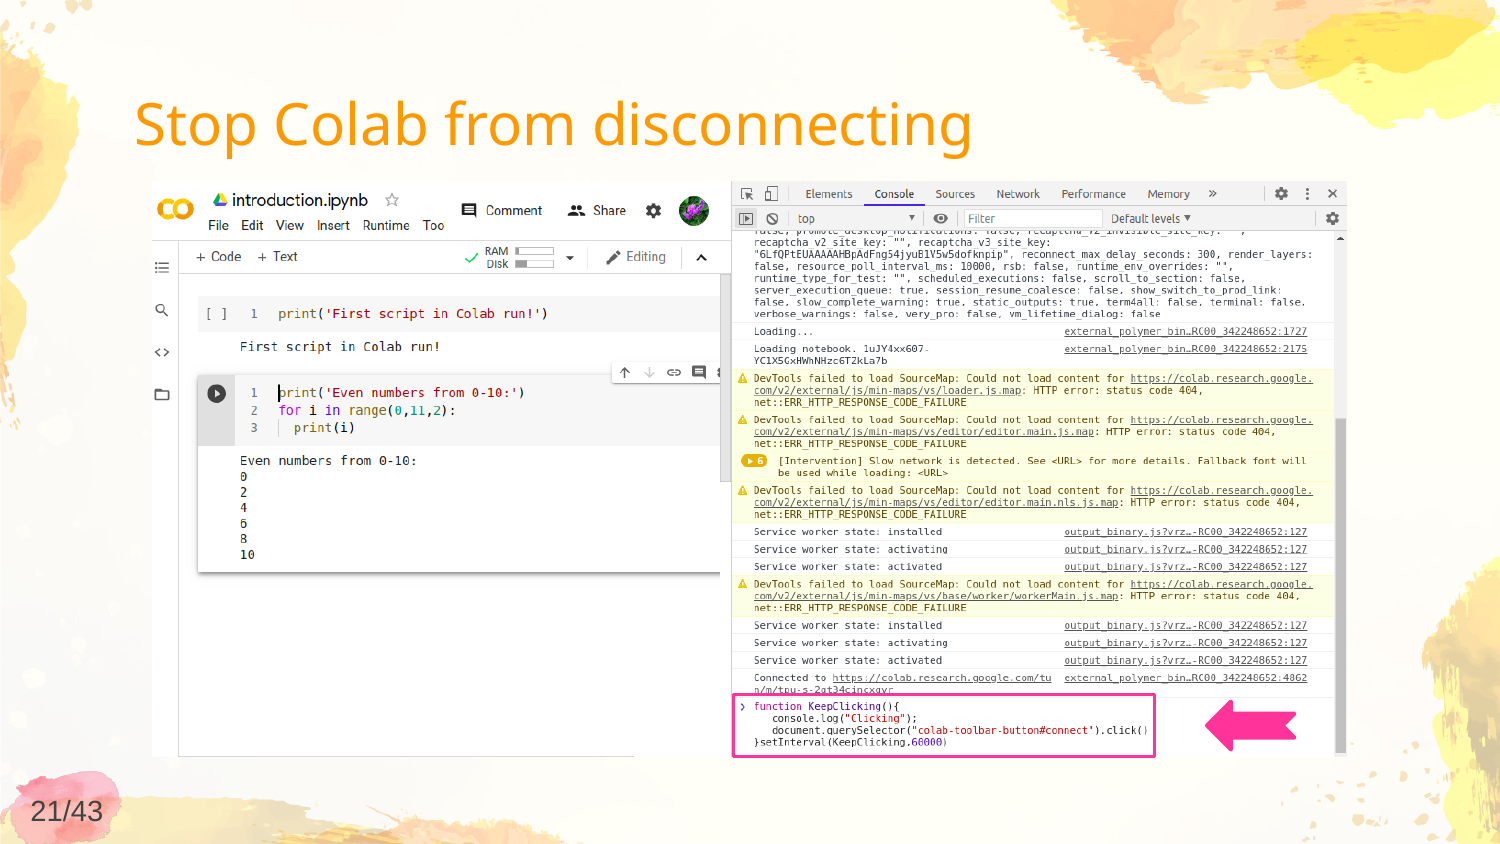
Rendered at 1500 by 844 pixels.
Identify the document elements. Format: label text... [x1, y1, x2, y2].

picture [0, 0, 1500, 844]
title Stop Colab from disconnecting [119, 71, 1388, 166]
